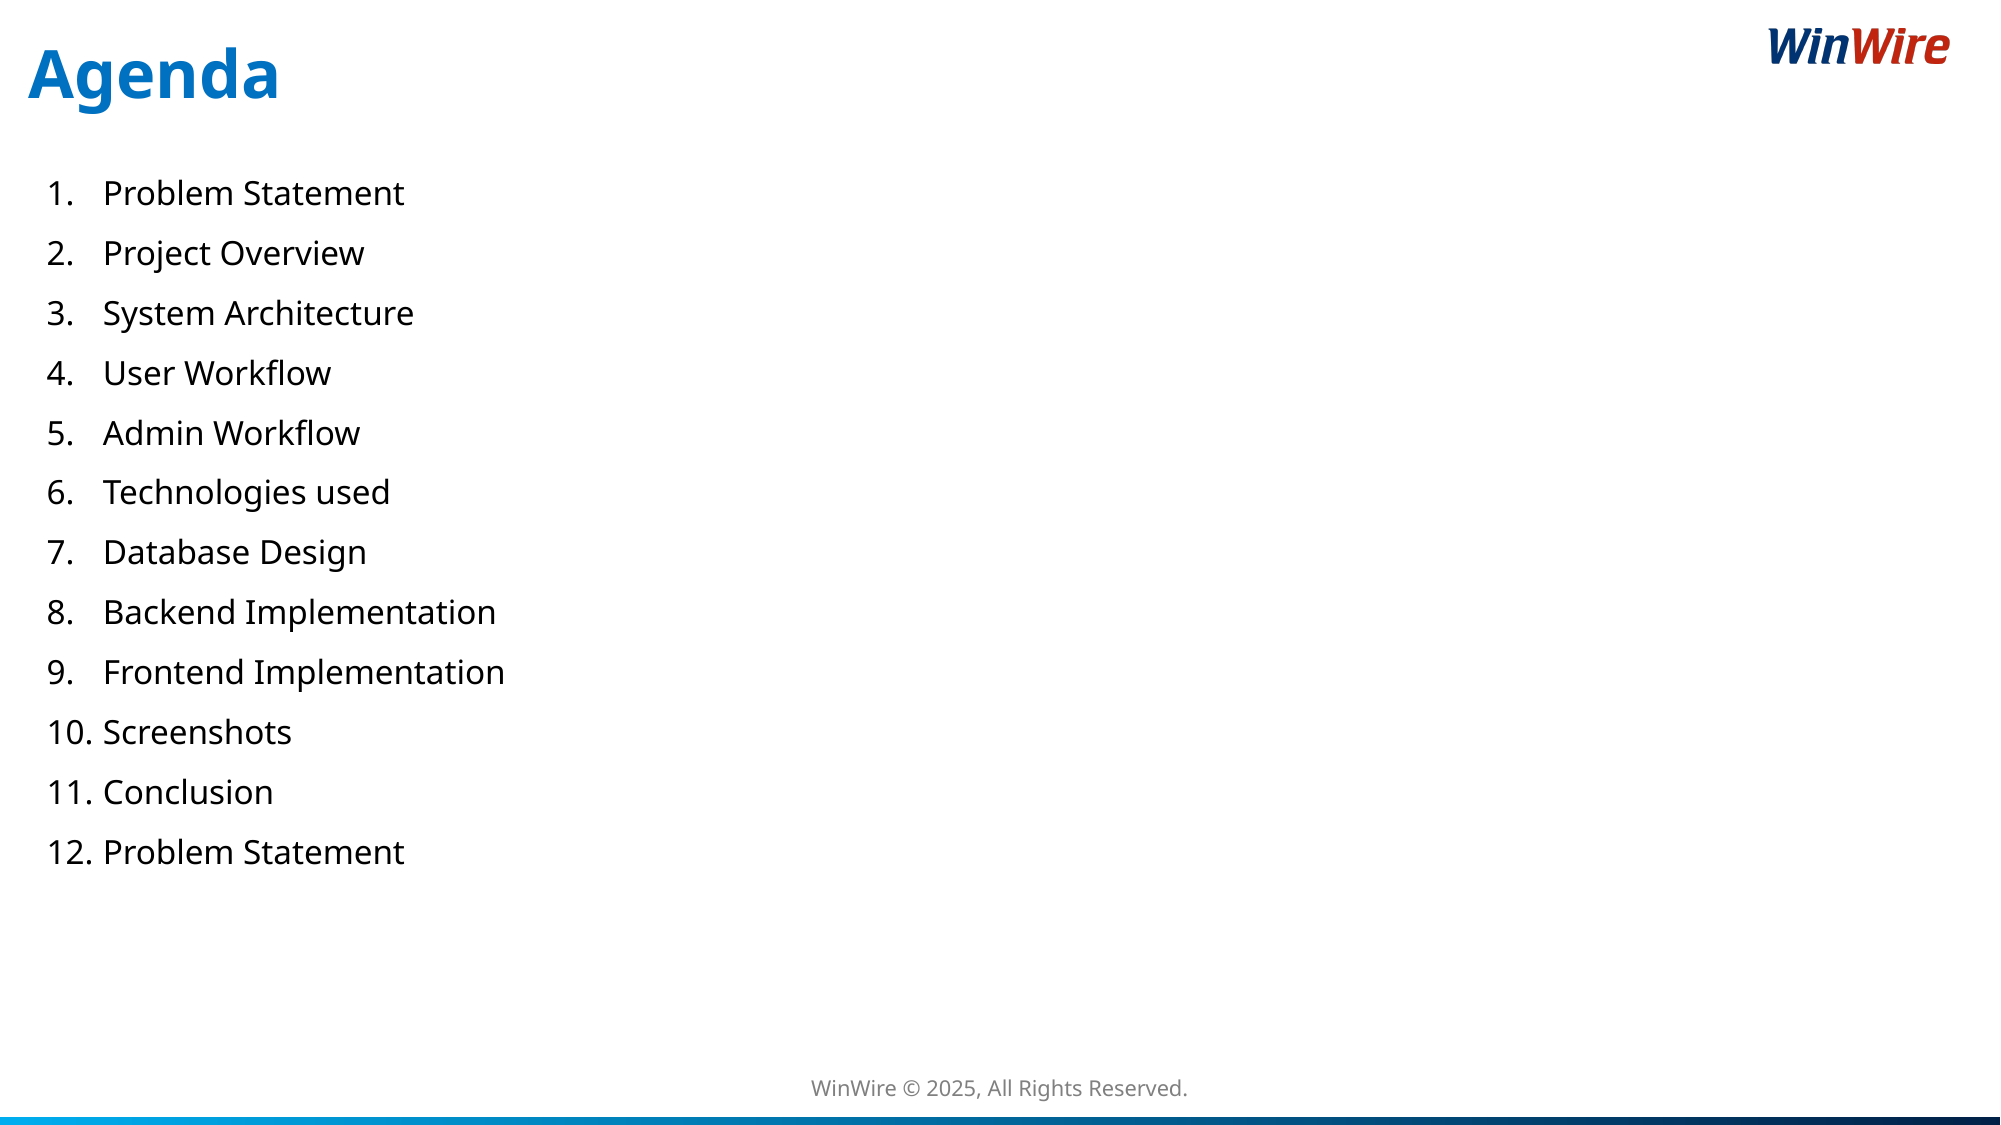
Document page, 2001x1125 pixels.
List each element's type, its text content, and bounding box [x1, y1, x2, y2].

text_box Agenda [13, 12, 1180, 119]
picture [1767, 28, 1950, 64]
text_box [0, 1067, 2000, 1125]
text_box Problem Statement Project Overview System Architecture User Workflow Admin Workflow Technologies used Database Design Backend Implementation Frontend Implementation Screenshots Conclusion Problem Statement [31, 145, 1238, 969]
